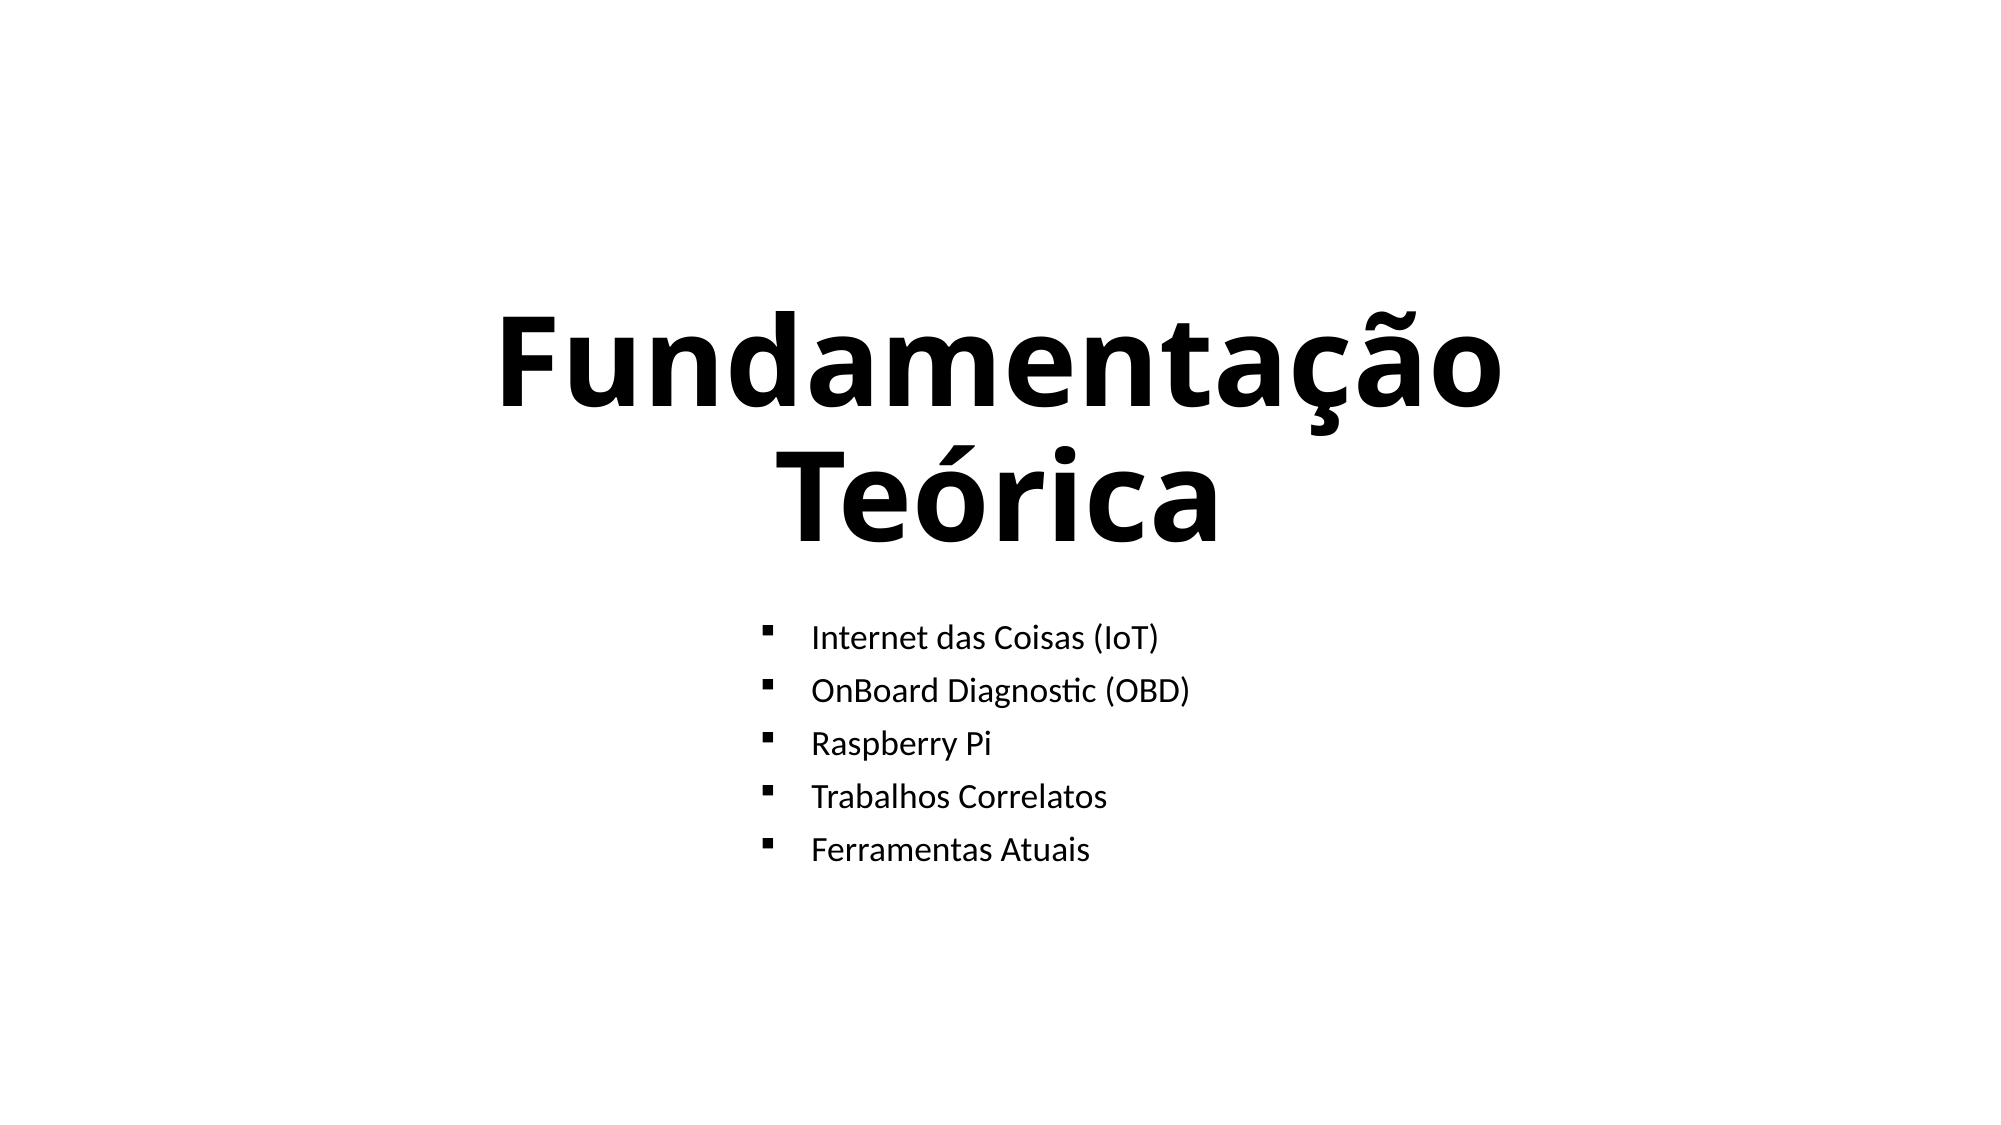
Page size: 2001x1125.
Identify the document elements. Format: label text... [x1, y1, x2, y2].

subtitle Internet das Coisas (IoT) OnBoard Diagnostic (OBD) Raspberry Pi Trabalhos Correlatos Ferramentas Atuais [744, 611, 1256, 883]
title Fundamentação Teórica [249, 184, 1750, 576]
